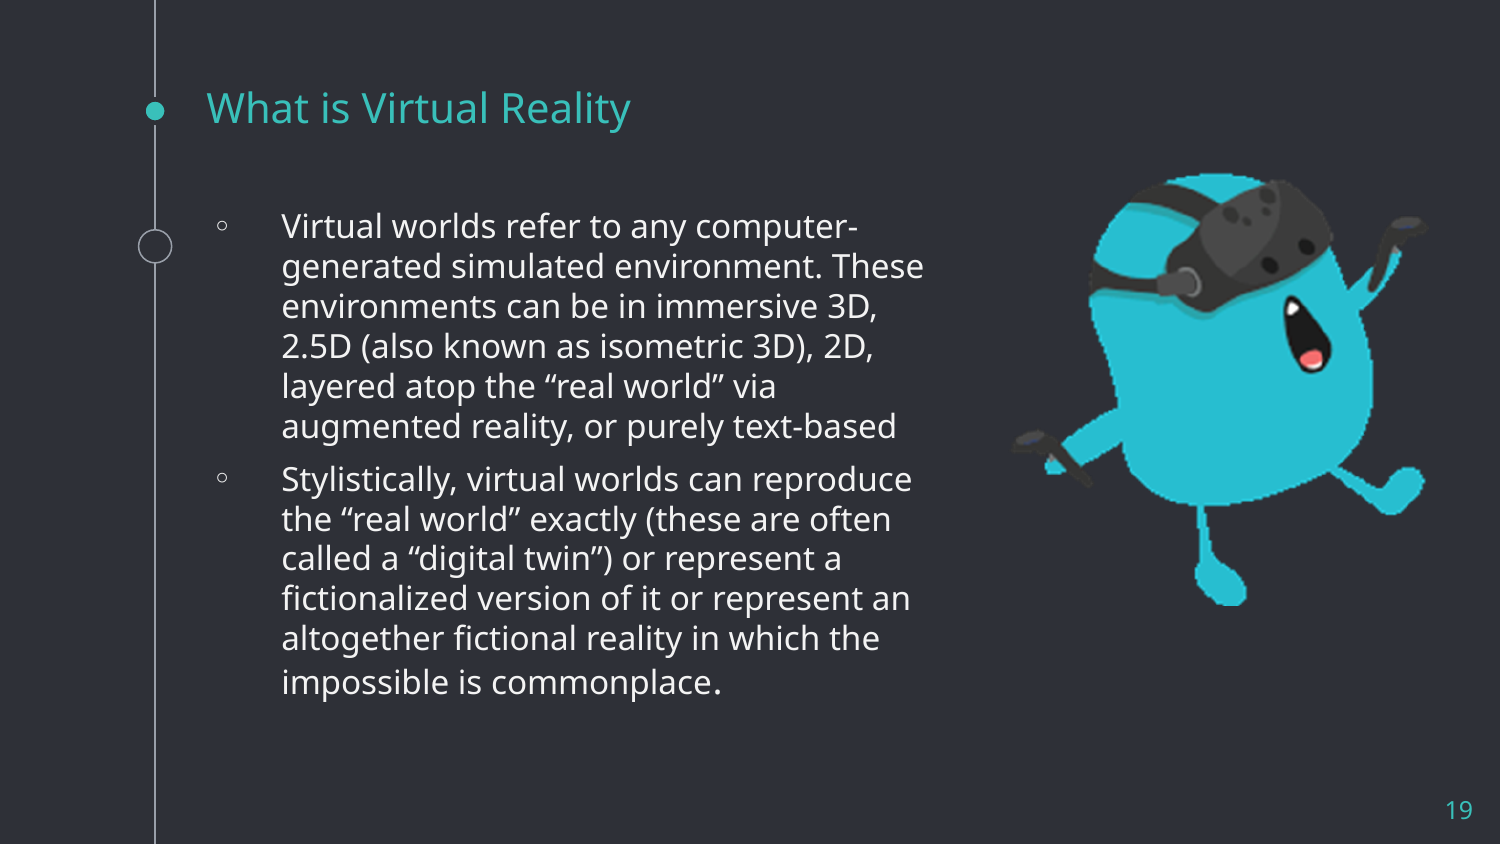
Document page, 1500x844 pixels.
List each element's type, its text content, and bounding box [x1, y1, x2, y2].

picture [981, 150, 1429, 606]
list Virtual worlds refer to any computer-generated simulated environment. These environments can be in immersive 3D, 2.5D (also known as isometric 3D), 2D, layered atop the “real world” via augmented reality, or purely text-based Stylistically, virtual worlds can reproduce the “real world” exactly (these are often called a “digital twin”) or represent a fictionalized version of it or represent an altogether fictional reality in which the impossible is commonplace. [191, 190, 962, 606]
title What is Virtual Reality [191, 90, 657, 147]
slide_number 19 [1398, 779, 1489, 832]
